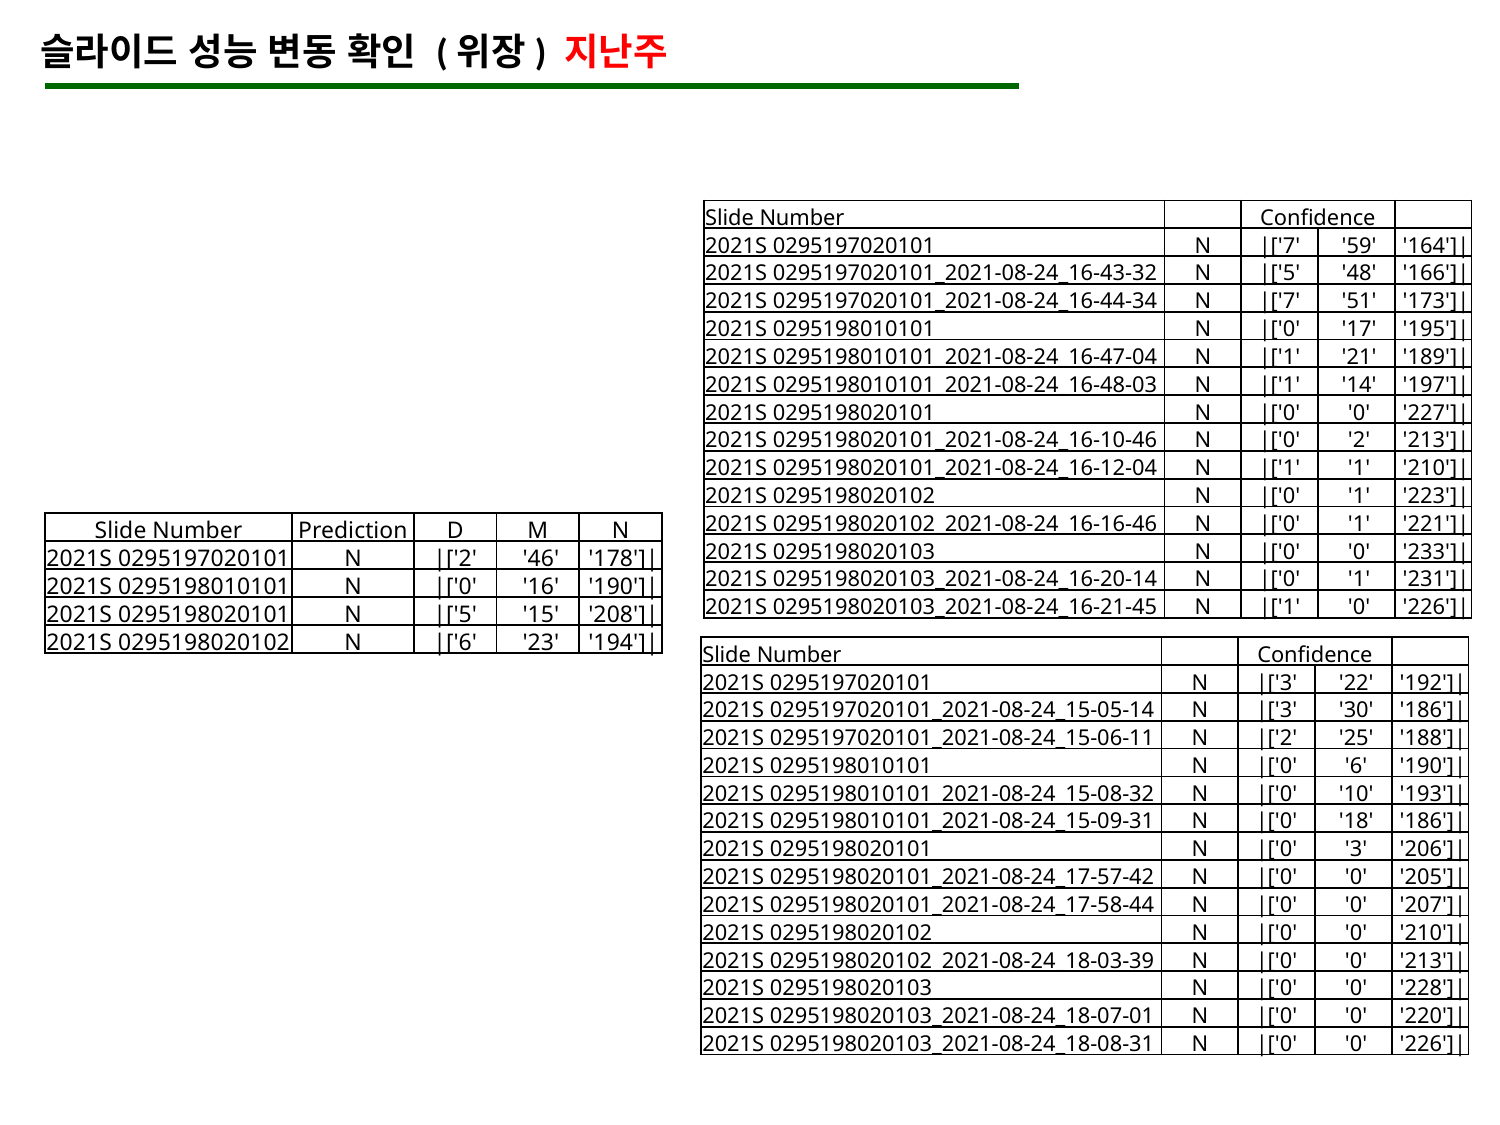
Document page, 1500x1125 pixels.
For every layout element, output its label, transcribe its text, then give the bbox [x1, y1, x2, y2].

table_cell '220']| [1393, 1000, 1468, 1026]
table_cell 2021S 0295197020101_2021-08-24_16-44-34 [705, 285, 1164, 311]
table_cell '59' [1319, 229, 1394, 255]
table_cell 2021S 0295198020101 [702, 833, 1161, 859]
table_cell |['3' [1239, 666, 1314, 692]
table_cell 2021S 0295198020102_2021-08-24_16-16-46 [705, 507, 1164, 533]
table_cell '210']| [1396, 452, 1471, 478]
table_cell |['0' [1239, 833, 1314, 859]
table_cell N [1165, 313, 1240, 339]
table_cell '1' [1319, 452, 1394, 478]
table_cell '226']| [1393, 1028, 1468, 1054]
table_cell '0' [1316, 1000, 1391, 1026]
table_cell '15' [497, 598, 578, 624]
table_header Slide Number [46, 514, 291, 540]
table_cell |['0' [1242, 563, 1317, 589]
table_cell '17' [1319, 313, 1394, 339]
table_header Slide Number [705, 201, 1164, 227]
table_cell N [1162, 944, 1237, 970]
table_cell 2021S 0295198010101 [702, 749, 1161, 776]
table_cell '208']| [580, 598, 661, 624]
table_cell 2021S 0295198020101 [46, 598, 291, 624]
table_cell |['1' [1242, 340, 1317, 366]
table_cell 2021S 0295198010101_2021-08-24_16-47-04 [705, 340, 1164, 366]
table_cell N [1162, 861, 1237, 887]
table_cell N [1165, 563, 1240, 589]
table_cell '0' [1316, 1028, 1391, 1054]
table_cell N [1162, 1028, 1237, 1054]
table_cell N [1165, 368, 1240, 394]
table_cell |['0' [1239, 889, 1314, 915]
table_cell |['0' [415, 570, 496, 596]
table_cell |['0' [1239, 861, 1314, 887]
table_cell |['0' [1242, 424, 1317, 450]
table_cell N [293, 542, 413, 568]
table_cell 2021S 0295197020101 [702, 666, 1161, 692]
table_header [1393, 638, 1468, 664]
table_cell |['0' [1239, 777, 1314, 803]
table_cell N [1162, 889, 1237, 915]
table_cell |['5' [415, 598, 496, 624]
table_cell |['7' [1242, 229, 1317, 255]
table_cell '197']| [1396, 368, 1471, 394]
table_cell N [293, 598, 413, 624]
table_cell |['6' [415, 626, 496, 652]
table_cell 2021S 0295198010101 [46, 570, 291, 596]
table_cell |['0' [1242, 313, 1317, 339]
table_cell '173']| [1396, 285, 1471, 311]
table_cell '189']| [1396, 340, 1471, 366]
table_cell '21' [1319, 340, 1394, 366]
table_cell '0' [1316, 972, 1391, 998]
table_header M [497, 514, 578, 540]
table_cell '228']| [1393, 972, 1468, 998]
table_cell '213']| [1396, 424, 1471, 450]
table_cell N [1162, 749, 1237, 776]
table_cell '186']| [1393, 805, 1468, 831]
table_cell |['0' [1242, 535, 1317, 561]
table_cell 2021S 0295198010101_2021-08-24_15-09-31 [702, 805, 1161, 831]
table_cell 2021S 0295198020102 [46, 626, 291, 652]
table_cell |['0' [1239, 1000, 1314, 1026]
table_cell '194']| [580, 626, 661, 652]
table_cell '205']| [1393, 861, 1468, 887]
table_cell |['2' [1239, 722, 1314, 748]
table_cell |['2' [415, 542, 496, 568]
table_cell '0' [1319, 591, 1394, 617]
table_cell N [1162, 833, 1237, 859]
table_cell '1' [1319, 507, 1394, 533]
table_cell 2021S 0295198020103_2021-08-24_16-20-14 [705, 563, 1164, 589]
table_cell N [1162, 722, 1237, 748]
table_header [1165, 201, 1240, 227]
table_cell '233']| [1396, 535, 1471, 561]
table_cell |['5' [1242, 257, 1317, 283]
table_cell '18' [1316, 805, 1391, 831]
table_cell 2021S 0295198020102 [705, 480, 1164, 506]
table_header [1396, 201, 1471, 227]
table_cell N [1162, 972, 1237, 998]
table_cell '0' [1316, 916, 1391, 942]
table_cell 2021S 0295198020103_2021-08-24_18-07-01 [702, 1000, 1161, 1026]
table_cell N [1165, 257, 1240, 283]
table_header Confidence [1242, 201, 1394, 227]
table_cell '210']| [1393, 916, 1468, 942]
table_cell 2021S 0295198010101 [705, 313, 1164, 339]
table_cell N [1162, 777, 1237, 803]
table_cell '190']| [1393, 749, 1468, 776]
table_cell '6' [1316, 749, 1391, 776]
table_cell |['0' [1242, 396, 1317, 422]
table_cell N [1165, 452, 1240, 478]
table_cell '16' [497, 570, 578, 596]
table_cell N [1165, 535, 1240, 561]
table_header Prediction [293, 514, 413, 540]
table_cell |['3' [1239, 694, 1314, 720]
table_cell '223']| [1396, 480, 1471, 506]
table_cell 2021S 0295197020101 [46, 542, 291, 568]
text_box 슬라이드 성능 변동 확인 (위장) 지난주 [25, 20, 910, 81]
table_cell '2' [1319, 424, 1394, 450]
table_cell '231']| [1396, 563, 1471, 589]
table_cell |['1' [1242, 368, 1317, 394]
table_cell |['0' [1242, 507, 1317, 533]
table_cell '207']| [1393, 889, 1468, 915]
table_cell '213']| [1393, 944, 1468, 970]
table_cell 2021S 0295198020101_2021-08-24_17-58-44 [702, 889, 1161, 915]
table_header D [415, 514, 496, 540]
table_cell |['0' [1239, 916, 1314, 942]
table_cell '22' [1316, 666, 1391, 692]
table_cell 2021S 0295198020101_2021-08-24_16-10-46 [705, 424, 1164, 450]
table_cell |['0' [1239, 749, 1314, 776]
table_cell '0' [1316, 861, 1391, 887]
table_cell |['0' [1242, 480, 1317, 506]
table_cell '25' [1316, 722, 1391, 748]
table_cell N [1162, 694, 1237, 720]
table_cell 2021S 0295198020103_2021-08-24_18-08-31 [702, 1028, 1161, 1054]
table_cell '0' [1319, 396, 1394, 422]
table_header Slide Number [702, 638, 1161, 664]
table_cell '227']| [1396, 396, 1471, 422]
table_cell |['1' [1242, 452, 1317, 478]
table_cell '164']| [1396, 229, 1471, 255]
table_cell |['0' [1239, 805, 1314, 831]
table_cell N [1165, 591, 1240, 617]
table_cell '226']| [1396, 591, 1471, 617]
table_header [1162, 638, 1237, 664]
table_cell N [293, 570, 413, 596]
table_cell '0' [1319, 535, 1394, 561]
table_cell '195']| [1396, 313, 1471, 339]
table_cell 2021S 0295198020103_2021-08-24_16-21-45 [705, 591, 1164, 617]
table_cell '193']| [1393, 777, 1468, 803]
table_cell '46' [497, 542, 578, 568]
table_cell '3' [1316, 833, 1391, 859]
table_cell N [1162, 916, 1237, 942]
table_cell '190']| [580, 570, 661, 596]
table_cell |['0' [1239, 972, 1314, 998]
table_cell N [1162, 805, 1237, 831]
table_cell '14' [1319, 368, 1394, 394]
table_cell N [1165, 424, 1240, 450]
table_cell 2021S 0295197020101_2021-08-24_15-05-14 [702, 694, 1161, 720]
table_cell '0' [1316, 944, 1391, 970]
table_cell '1' [1319, 480, 1394, 506]
table_cell 2021S 0295198010101_2021-08-24_16-48-03 [705, 368, 1164, 394]
table_cell N [1165, 480, 1240, 506]
table_cell '206']| [1393, 833, 1468, 859]
table_cell '166']| [1396, 257, 1471, 283]
table_cell 2021S 0295198020102_2021-08-24_18-03-39 [702, 944, 1161, 970]
table_cell N [1162, 1000, 1237, 1026]
table_header Confidence [1239, 638, 1391, 664]
table_cell '0' [1316, 889, 1391, 915]
table_cell '178']| [580, 542, 661, 568]
table_cell '192']| [1393, 666, 1468, 692]
table_cell |['0' [1239, 1028, 1314, 1054]
table_cell 2021S 0295198020101_2021-08-24_17-57-42 [702, 861, 1161, 887]
table_cell '30' [1316, 694, 1391, 720]
table_cell |['0' [1239, 944, 1314, 970]
table_cell N [1165, 285, 1240, 311]
table_cell 2021S 0295198010101_2021-08-24_15-08-32 [702, 777, 1161, 803]
table_cell '23' [497, 626, 578, 652]
table_cell 2021S 0295197020101_2021-08-24_16-43-32 [705, 257, 1164, 283]
table_cell '10' [1316, 777, 1391, 803]
table_cell 2021S 0295198020103 [705, 535, 1164, 561]
table_cell |['1' [1242, 591, 1317, 617]
table_cell '51' [1319, 285, 1394, 311]
table_cell 2021S 0295198020101 [705, 396, 1164, 422]
table_cell 2021S 0295197020101 [705, 229, 1164, 255]
table_cell 2021S 0295197020101_2021-08-24_15-06-11 [702, 722, 1161, 748]
table_header N [580, 514, 661, 540]
table_cell 2021S 0295198020102 [702, 916, 1161, 942]
table_cell '221']| [1396, 507, 1471, 533]
table_cell '48' [1319, 257, 1394, 283]
table_cell '1' [1319, 563, 1394, 589]
table_cell N [293, 626, 413, 652]
table_cell |['7' [1242, 285, 1317, 311]
table_cell '188']| [1393, 722, 1468, 748]
table_cell N [1165, 396, 1240, 422]
table_cell '186']| [1393, 694, 1468, 720]
table_cell N [1165, 229, 1240, 255]
table_cell N [1162, 666, 1237, 692]
table_cell 2021S 0295198020101_2021-08-24_16-12-04 [705, 452, 1164, 478]
table_cell N [1165, 340, 1240, 366]
table_cell N [1165, 507, 1240, 533]
table_cell 2021S 0295198020103 [702, 972, 1161, 998]
